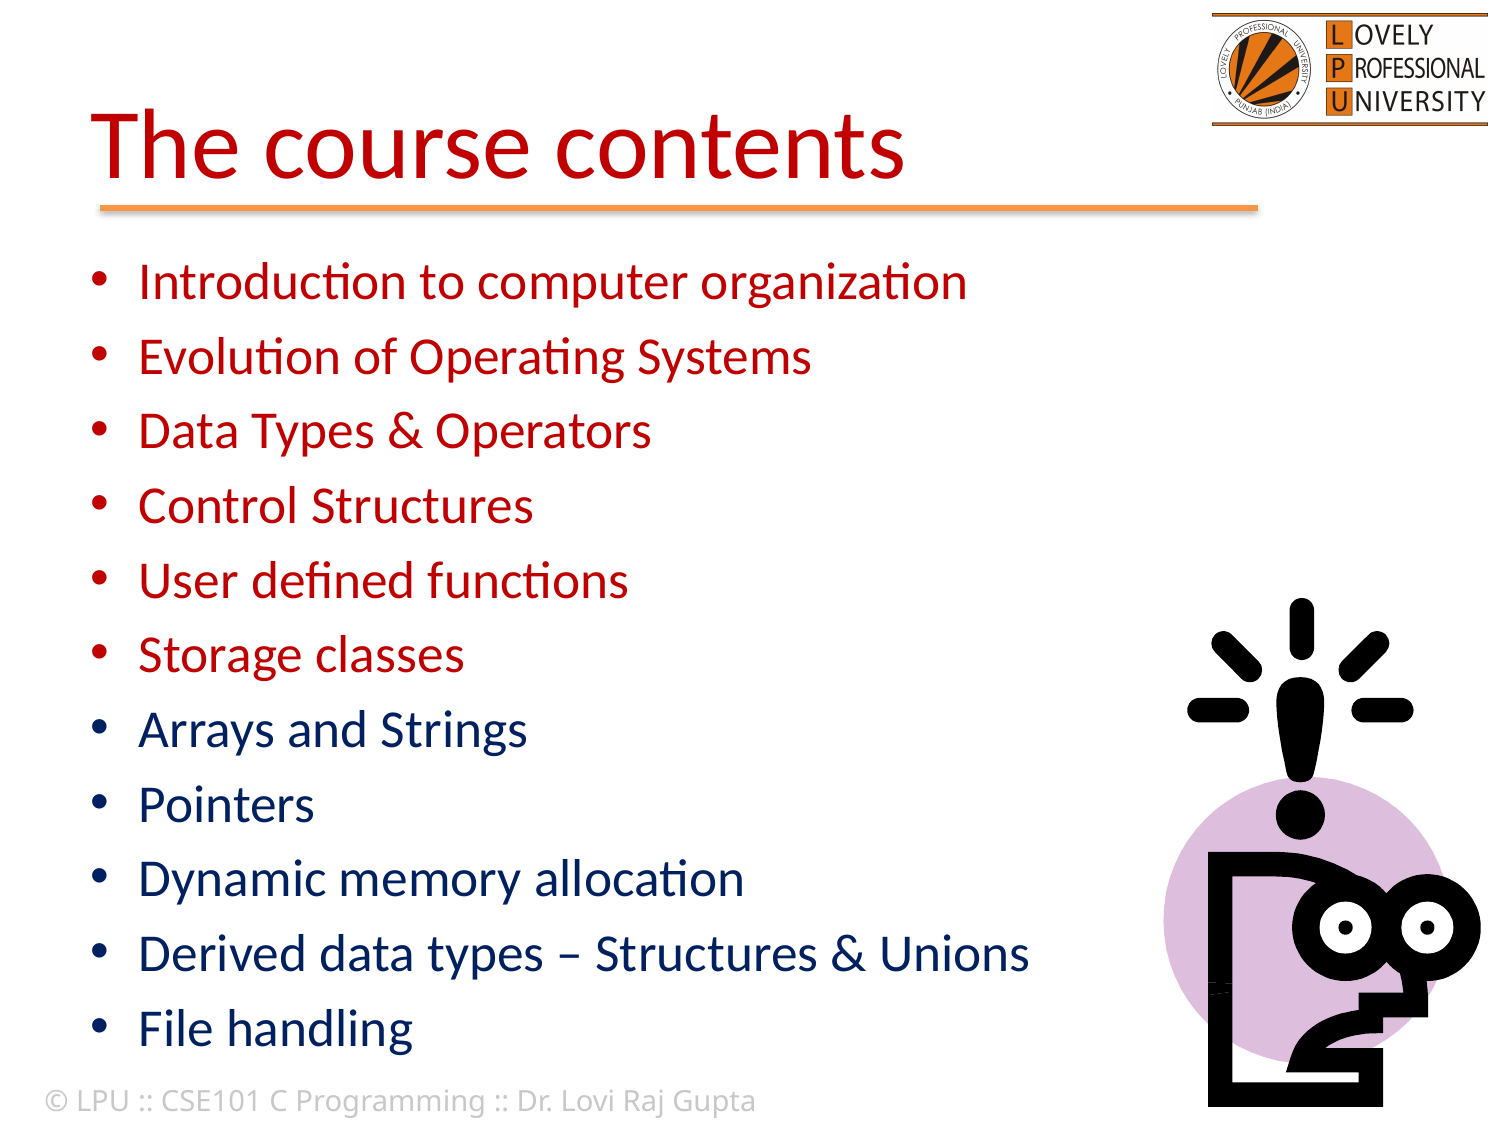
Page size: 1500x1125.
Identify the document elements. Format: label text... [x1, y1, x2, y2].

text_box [1212, 13, 1488, 126]
picture [1163, 597, 1481, 1108]
list Introduction to computer organization Evolution of Operating Systems Data Types & Operators Control Structures User defined functions Storage classes Arrays and Strings Pointers Dynamic memory allocation Derived data types – Structures & Unions File handling [75, 238, 1425, 1071]
title The course contents [75, 45, 1425, 233]
slide_number © LPU :: CSE101 C Programming :: Dr. Lovi Raj Gupta [29, 1069, 870, 1125]
